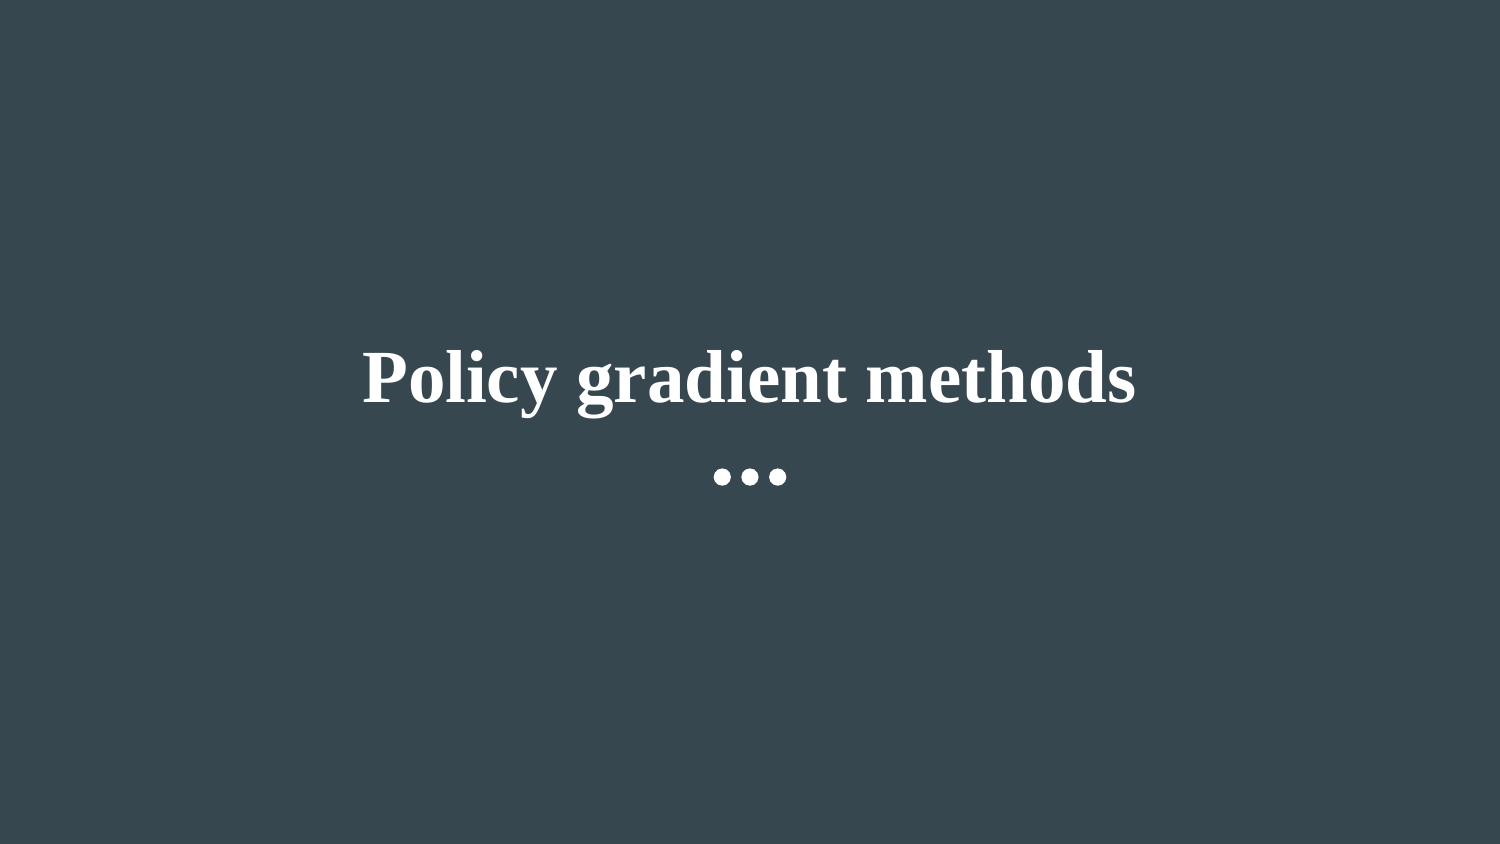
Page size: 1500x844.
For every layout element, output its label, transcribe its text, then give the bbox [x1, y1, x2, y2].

title Policy gradient methods [51, 122, 1449, 432]
